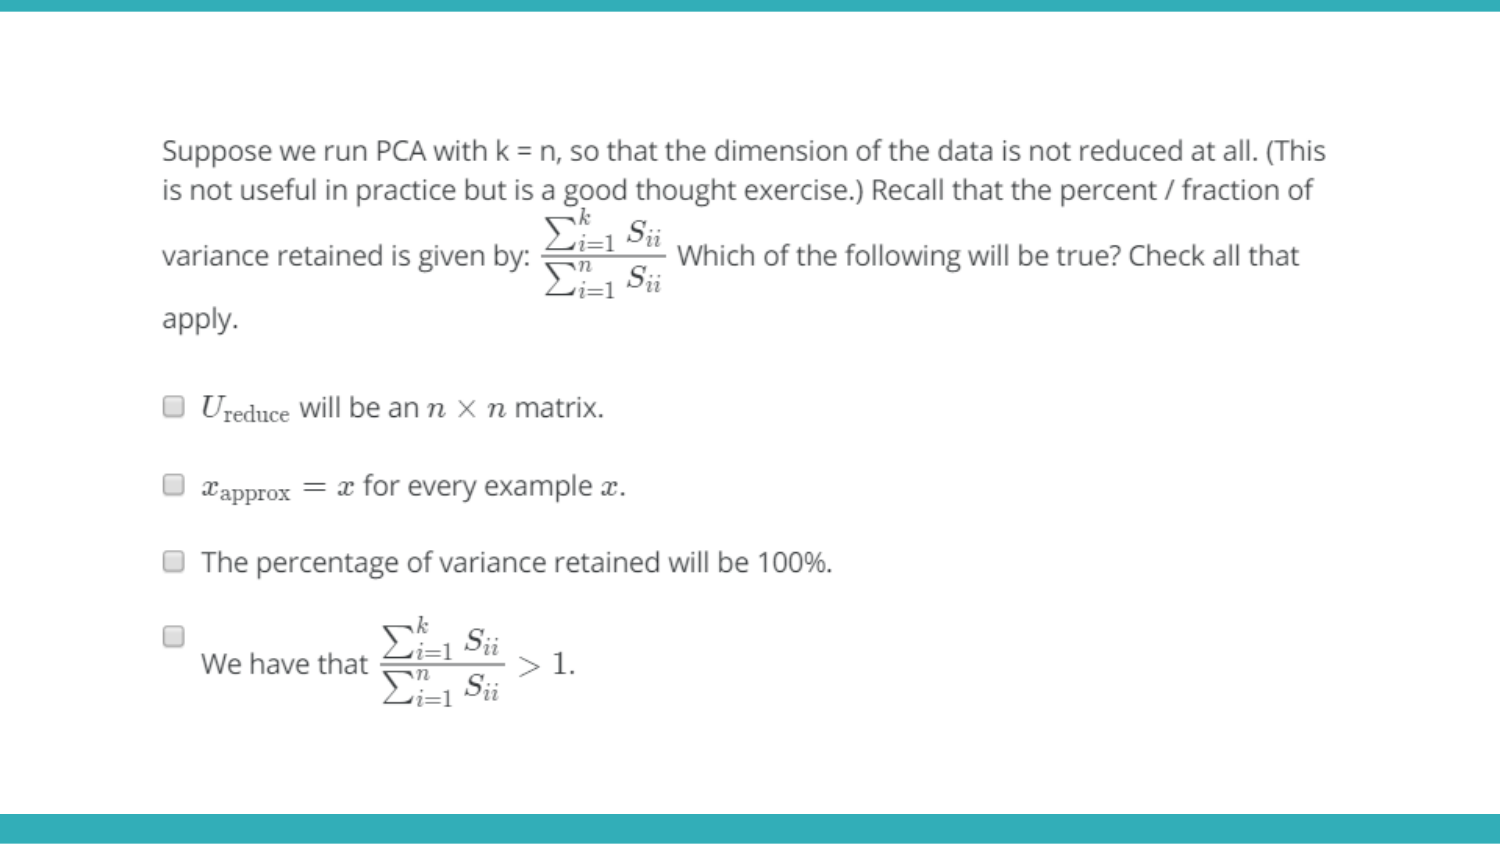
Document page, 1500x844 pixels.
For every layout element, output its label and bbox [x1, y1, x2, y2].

picture [148, 125, 1351, 719]
